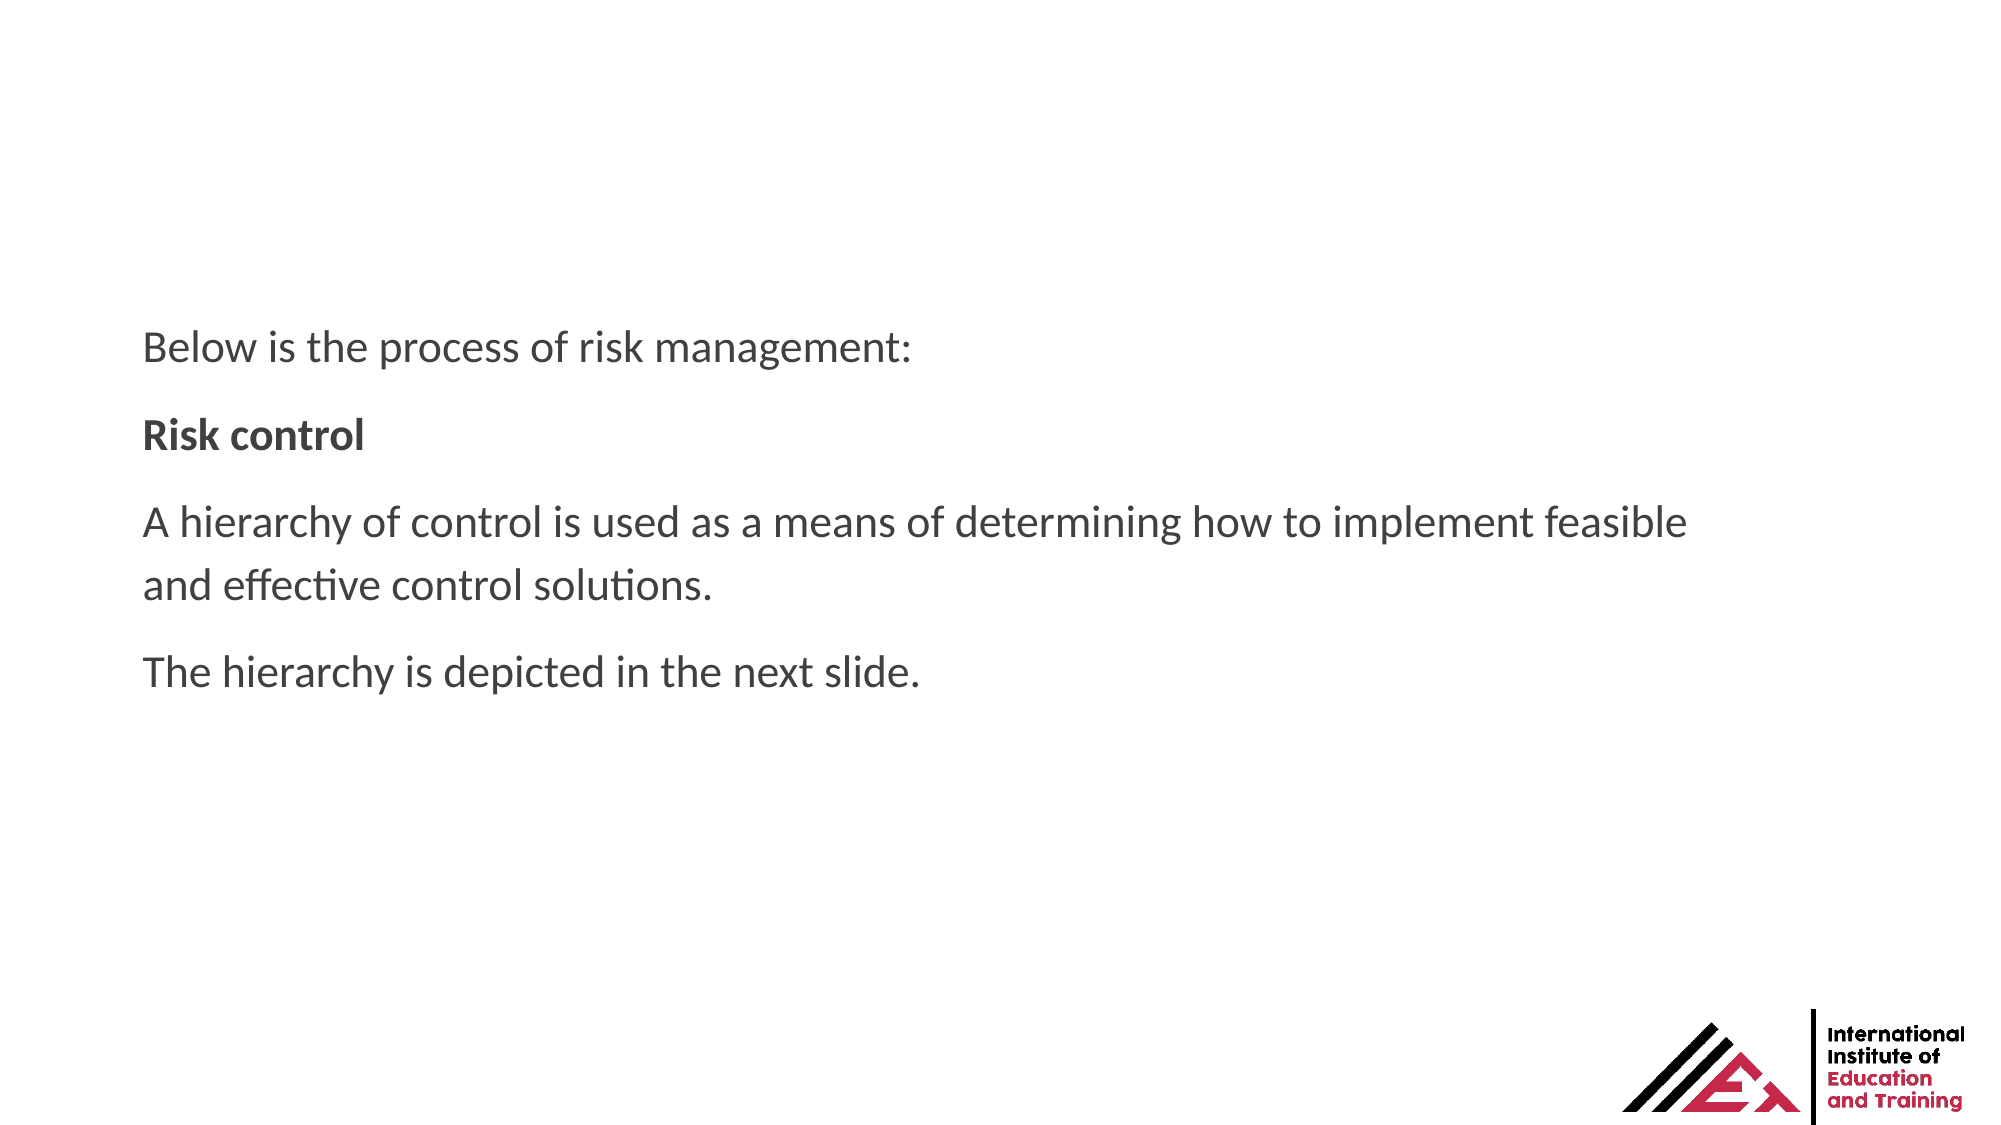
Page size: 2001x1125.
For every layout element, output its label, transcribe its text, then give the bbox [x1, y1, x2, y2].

list Below is the process of risk management: Risk control A hierarchy of control is used as a means of determining how to implement feasible and effective control solutions. The hierarchy is depicted in the next slide. [127, 301, 1783, 1016]
picture [1621, 1009, 1964, 1125]
